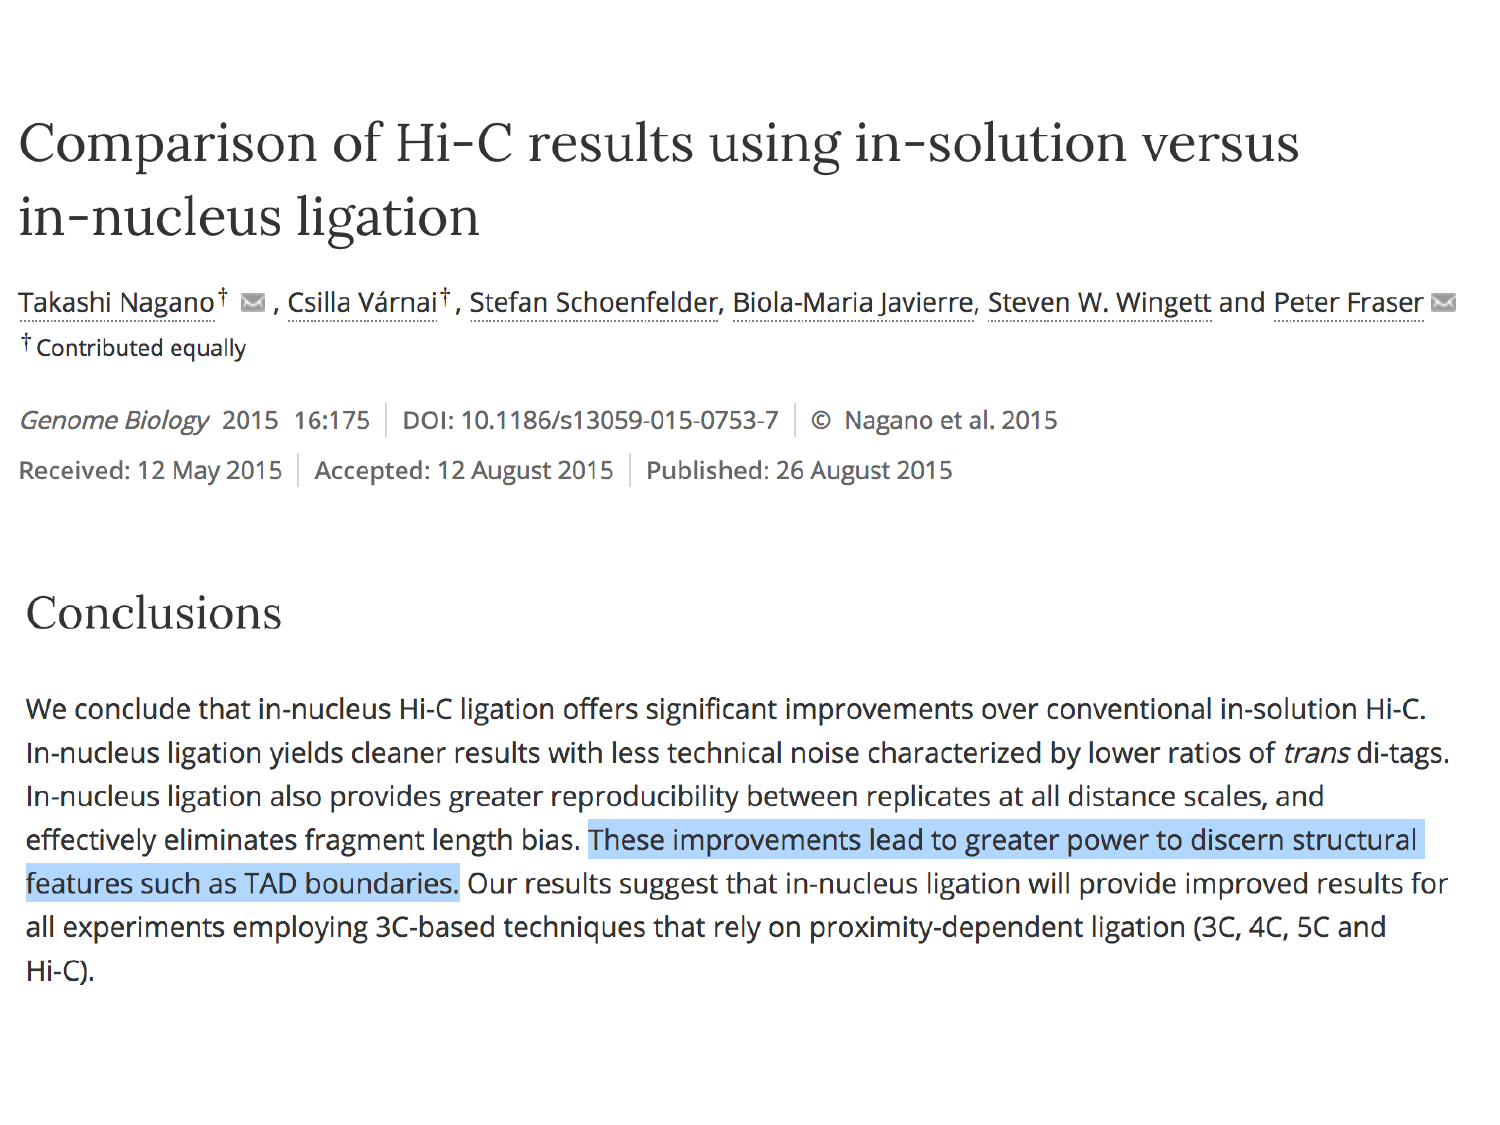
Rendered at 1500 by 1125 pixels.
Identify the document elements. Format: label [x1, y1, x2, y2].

picture [0, 567, 1500, 1029]
picture [0, 100, 1500, 530]
